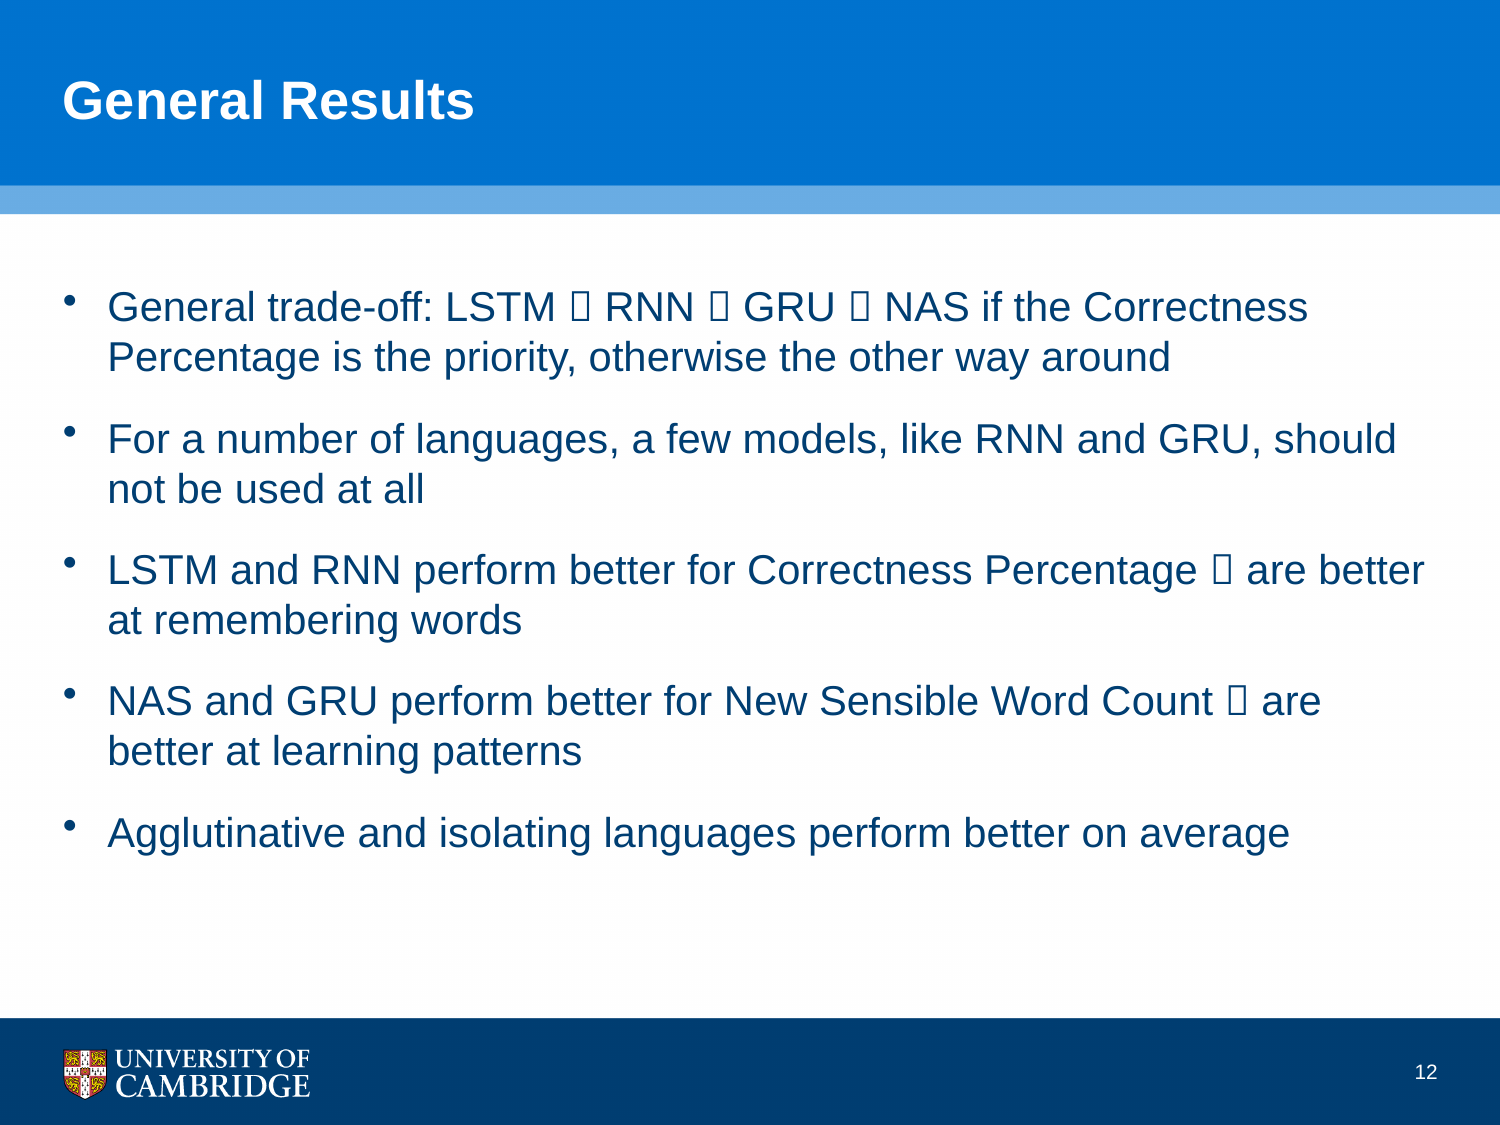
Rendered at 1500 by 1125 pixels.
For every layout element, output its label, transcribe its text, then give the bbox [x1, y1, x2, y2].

picture [0, 0, 1500, 1125]
slide_number 12 [1289, 1058, 1438, 1088]
title General Results [63, 65, 1437, 135]
list General trade-off: LSTM  RNN  GRU  NAS if the Correctness Percentage is the priority, otherwise the other way around For a number of languages, a few models, like RNN and GRU, should not be used at all LSTM and RNN perform better for Correctness Percentage  are better at remembering words NAS and GRU perform better for New Sensible Word Count  are better at learning patterns Agglutinative and isolating languages perform better on average [63, 280, 1437, 948]
